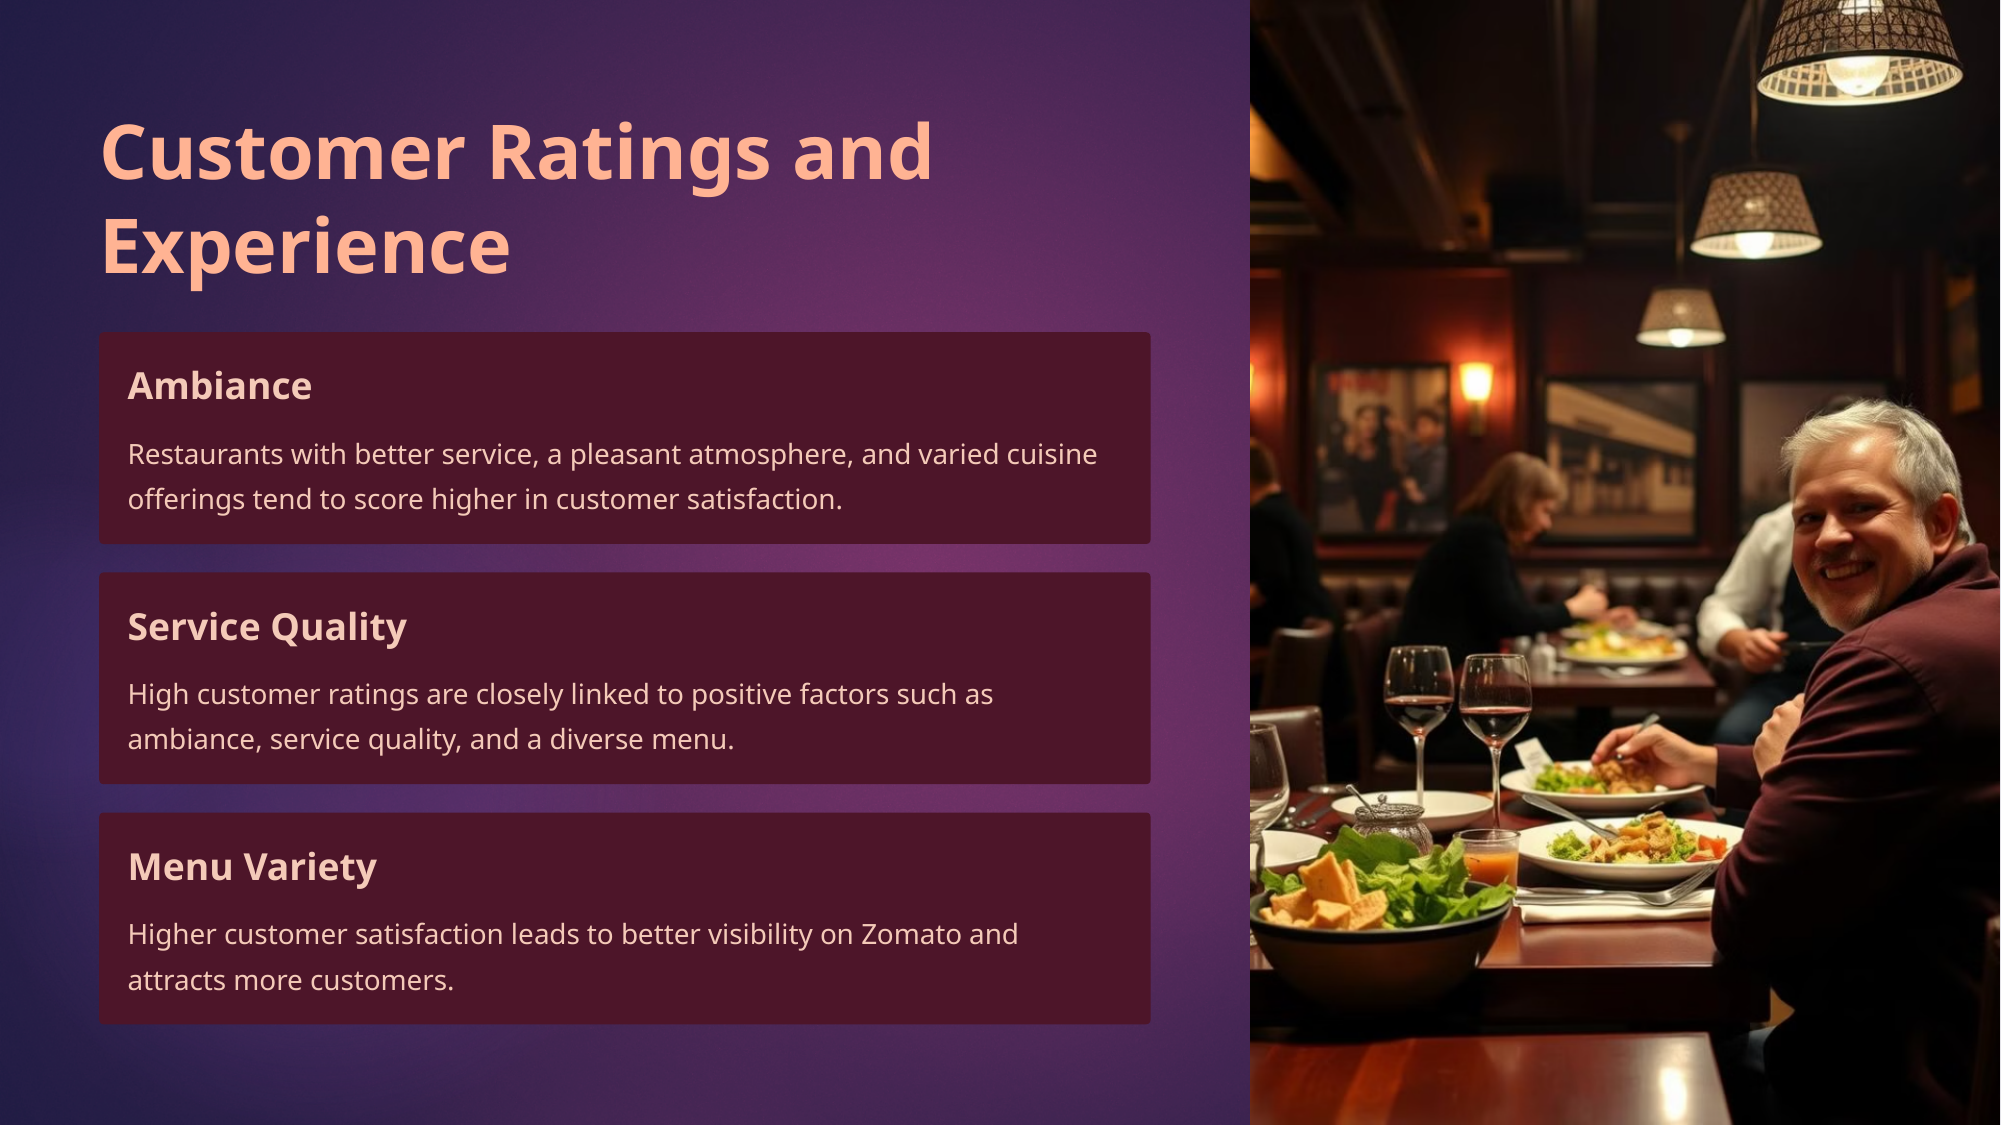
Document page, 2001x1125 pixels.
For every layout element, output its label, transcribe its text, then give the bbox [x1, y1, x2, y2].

text_box Service Quality [127, 600, 506, 649]
picture [0, 437, 662, 1125]
picture [1249, 0, 2000, 1125]
text_box Ambiance [127, 360, 506, 408]
text_box Restaurants with better service, a pleasant atmosphere, and varied cuisine offerings tend to score higher in customer satisfaction. [127, 424, 1123, 516]
text_box Menu Variety [127, 841, 506, 889]
text_box [99, 572, 1151, 785]
text_box Higher customer satisfaction leads to better visibility on Zomato and attracts more customers. [127, 905, 1123, 996]
text_box High customer ratings are closely linked to positive factors such as ambiance, service quality, and a diverse menu. [127, 665, 1123, 756]
text_box [99, 812, 1151, 1025]
text_box Customer Ratings and Experience [99, 100, 1151, 290]
text_box [99, 332, 1151, 545]
